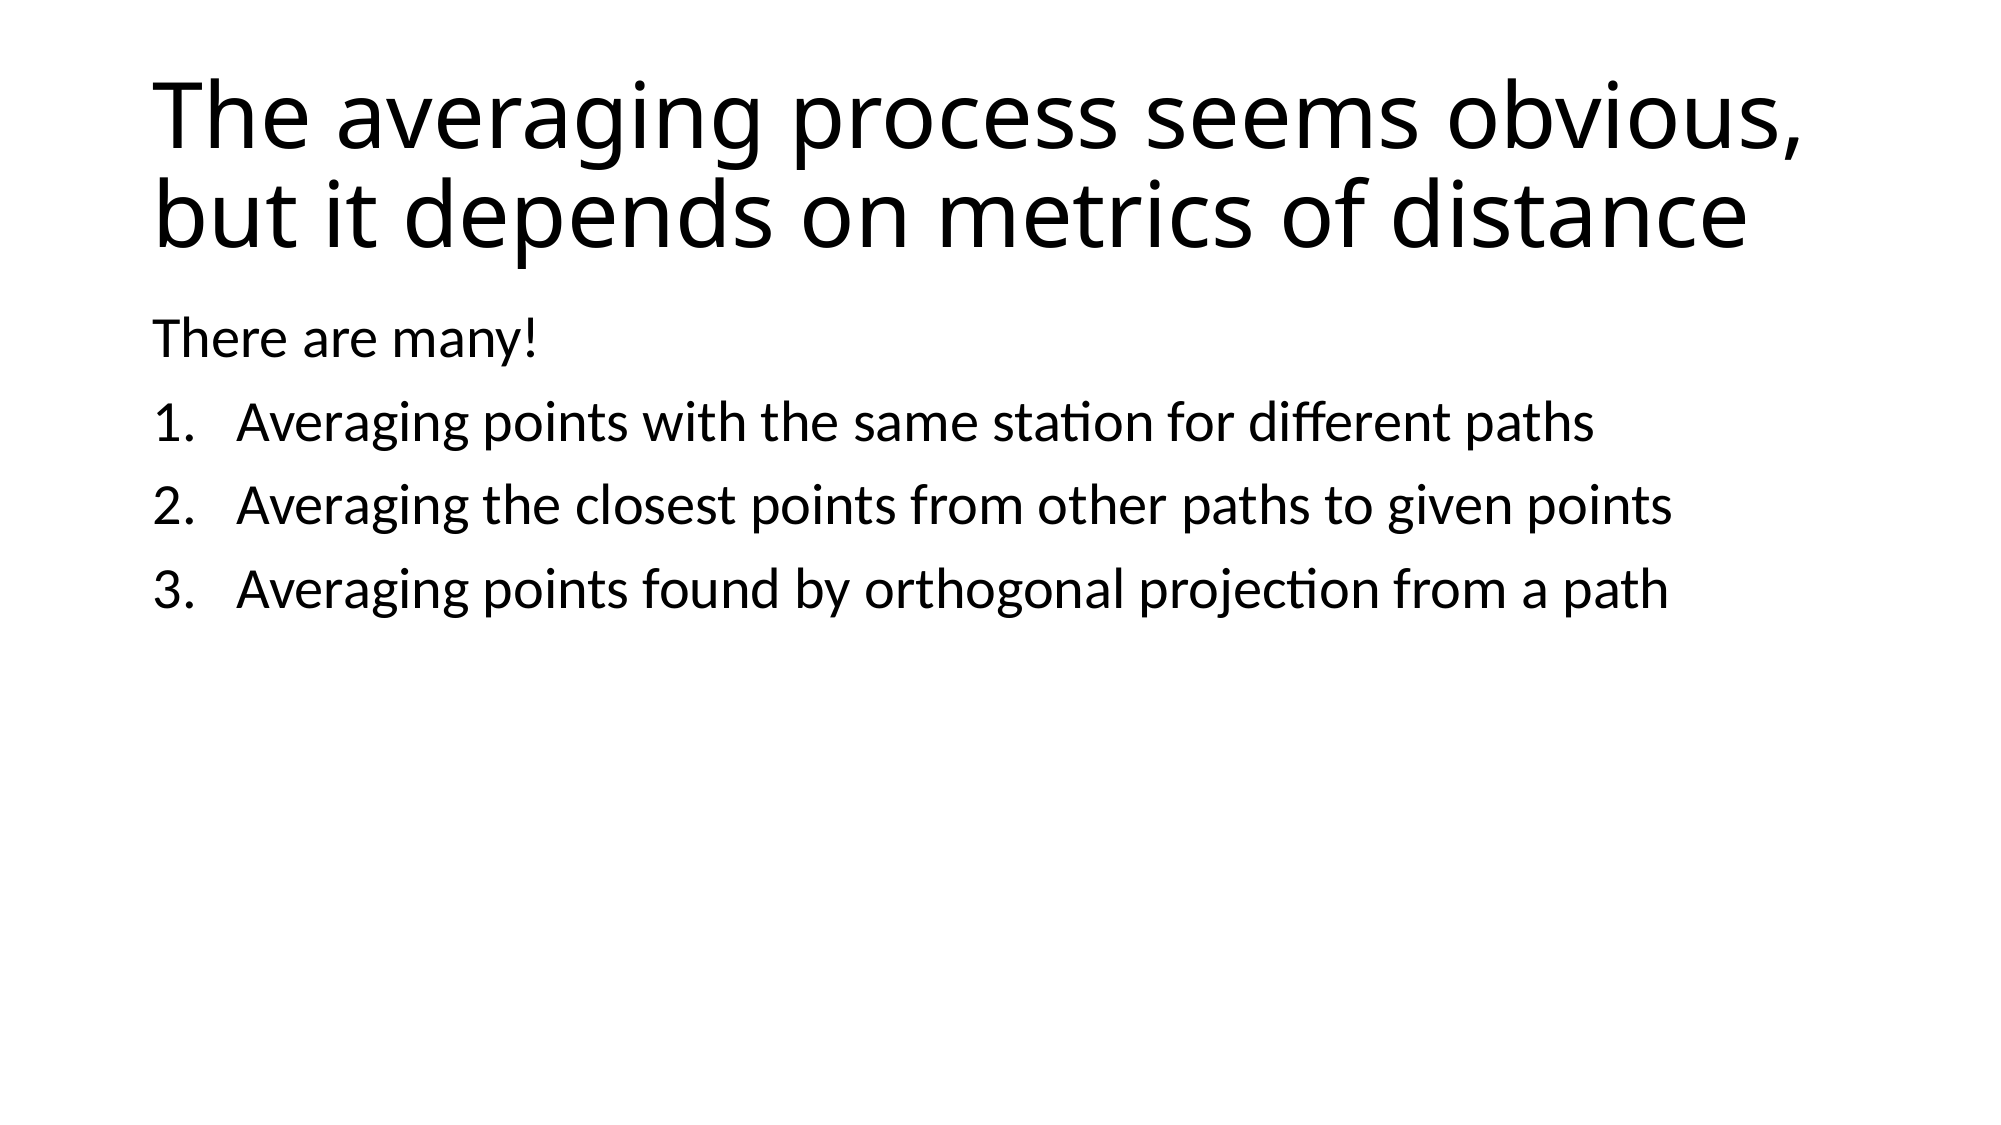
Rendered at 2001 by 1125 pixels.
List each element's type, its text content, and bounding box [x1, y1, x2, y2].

list There are many! Averaging points with the same station for different paths Averaging the closest points from other paths to given points Averaging points found by orthogonal projection from a path [137, 299, 1863, 1014]
title The averaging process seems obvious, but it depends on metrics of distance [137, 59, 1863, 278]
